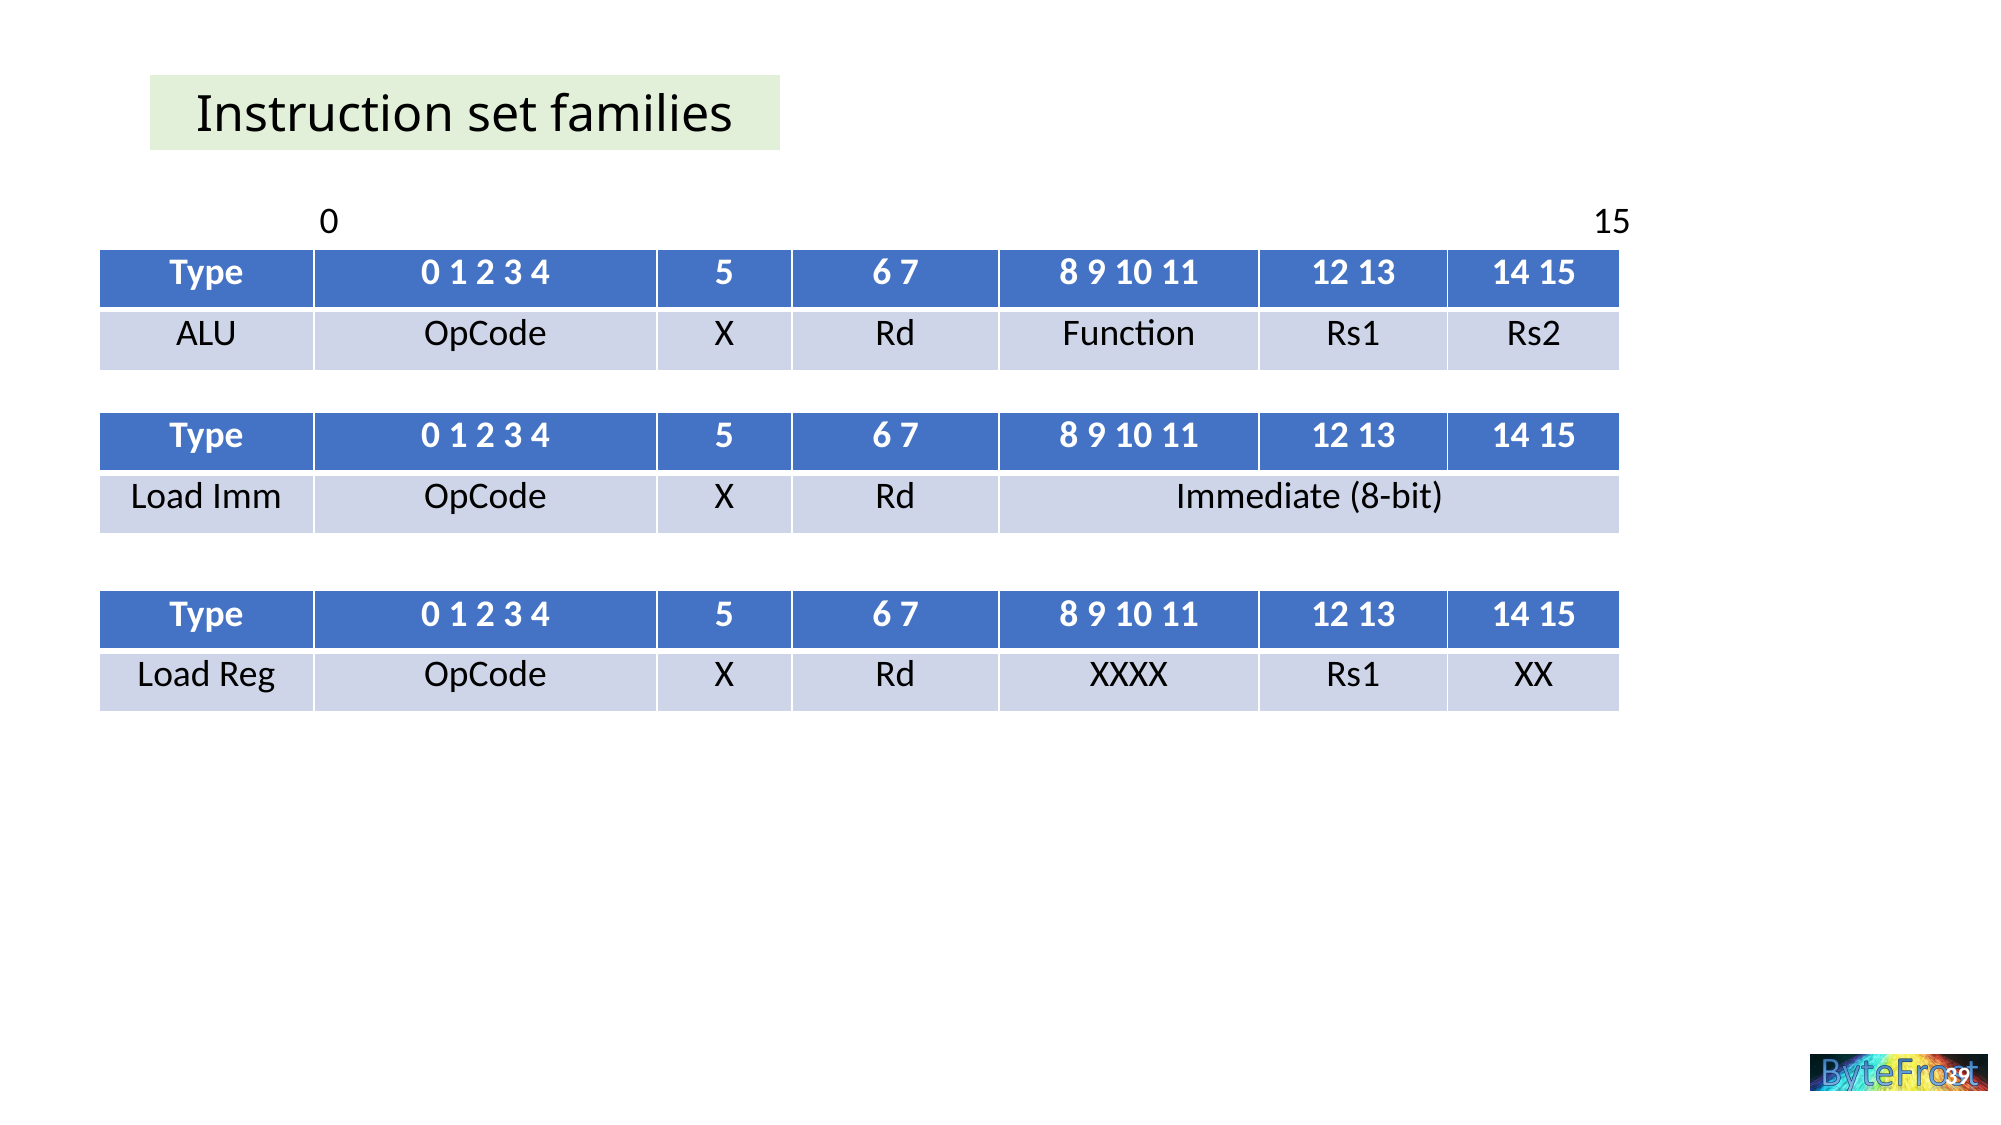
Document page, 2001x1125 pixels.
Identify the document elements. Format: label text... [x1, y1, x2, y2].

table_cell Rd [793, 476, 998, 533]
table_header 8 9 10 11 [1000, 250, 1258, 307]
table_header 0 1 2 3 4 [315, 250, 656, 307]
table_header 0 1 2 3 4 [315, 413, 656, 470]
table_cell Rs2 [1448, 312, 1619, 370]
table_header 8 9 10 11 [1000, 591, 1258, 648]
table_cell X [658, 654, 791, 711]
table_cell Immediate (8-bit) [1000, 476, 1619, 533]
table_cell OpCode [315, 654, 656, 711]
table_header 12 13 [1260, 413, 1447, 470]
table_cell OpCode [315, 476, 656, 533]
table_header 5 [658, 591, 791, 648]
table_cell Rs1 [1260, 654, 1447, 711]
table_header 5 [658, 413, 791, 470]
table_cell XX [1448, 654, 1619, 711]
text_box 0 15 [304, 188, 1650, 248]
table_header 6 7 [793, 413, 998, 470]
table_cell X [658, 312, 791, 370]
table_cell Rd [793, 654, 998, 711]
table_header Type [100, 591, 313, 648]
table_header 14 15 [1448, 413, 1619, 470]
title Instruction set families [150, 75, 780, 150]
table_header 12 13 [1260, 250, 1447, 307]
table_header 8 9 10 11 [1000, 413, 1258, 470]
table_cell XXXX [1000, 654, 1258, 711]
table_cell Rs1 [1260, 312, 1447, 370]
table_cell ALU [100, 312, 313, 370]
table_cell Rd [793, 312, 998, 370]
table_header 5 [658, 250, 791, 307]
table_cell Load Imm [100, 476, 313, 533]
table_header Type [100, 413, 313, 470]
table_cell X [658, 476, 791, 533]
table_cell Load Reg [100, 654, 313, 711]
table_header 6 7 [793, 250, 998, 307]
picture [1810, 1054, 1988, 1091]
text_box 39 [1535, 1044, 1986, 1105]
table_header 0 1 2 3 4 [315, 591, 656, 648]
table_header Type [100, 250, 313, 307]
table_cell OpCode [315, 312, 656, 370]
table_header 6 7 [793, 591, 998, 648]
table_header 12 13 [1260, 591, 1447, 648]
table_header 14 15 [1448, 250, 1619, 307]
table_header 14 15 [1448, 591, 1619, 648]
table_cell Function [1000, 312, 1258, 370]
